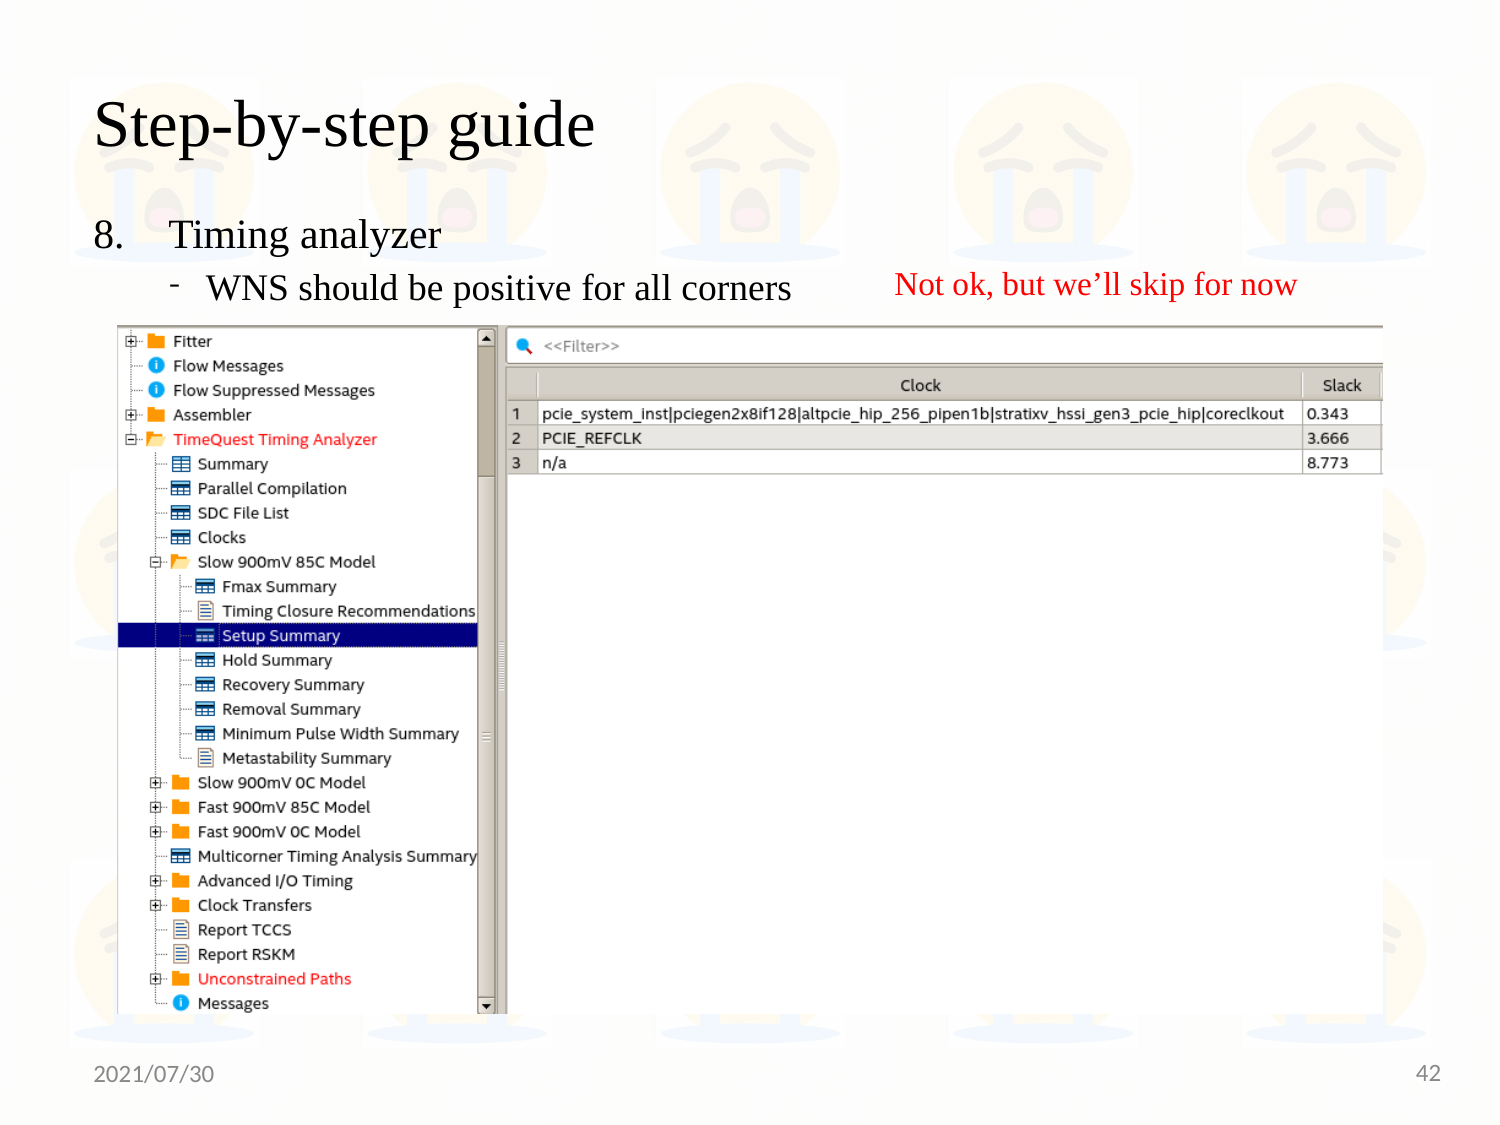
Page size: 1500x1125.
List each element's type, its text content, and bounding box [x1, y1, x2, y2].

text_box Not ok, but we’ll skip for now [879, 254, 1319, 310]
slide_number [78, 1042, 416, 1103]
slide_number 42 [1118, 1041, 1457, 1101]
picture [117, 325, 1383, 1014]
list Timing analyzer WNS should be positive for all corners [78, 205, 1433, 1042]
title Step-by-step guide [78, 59, 1433, 190]
